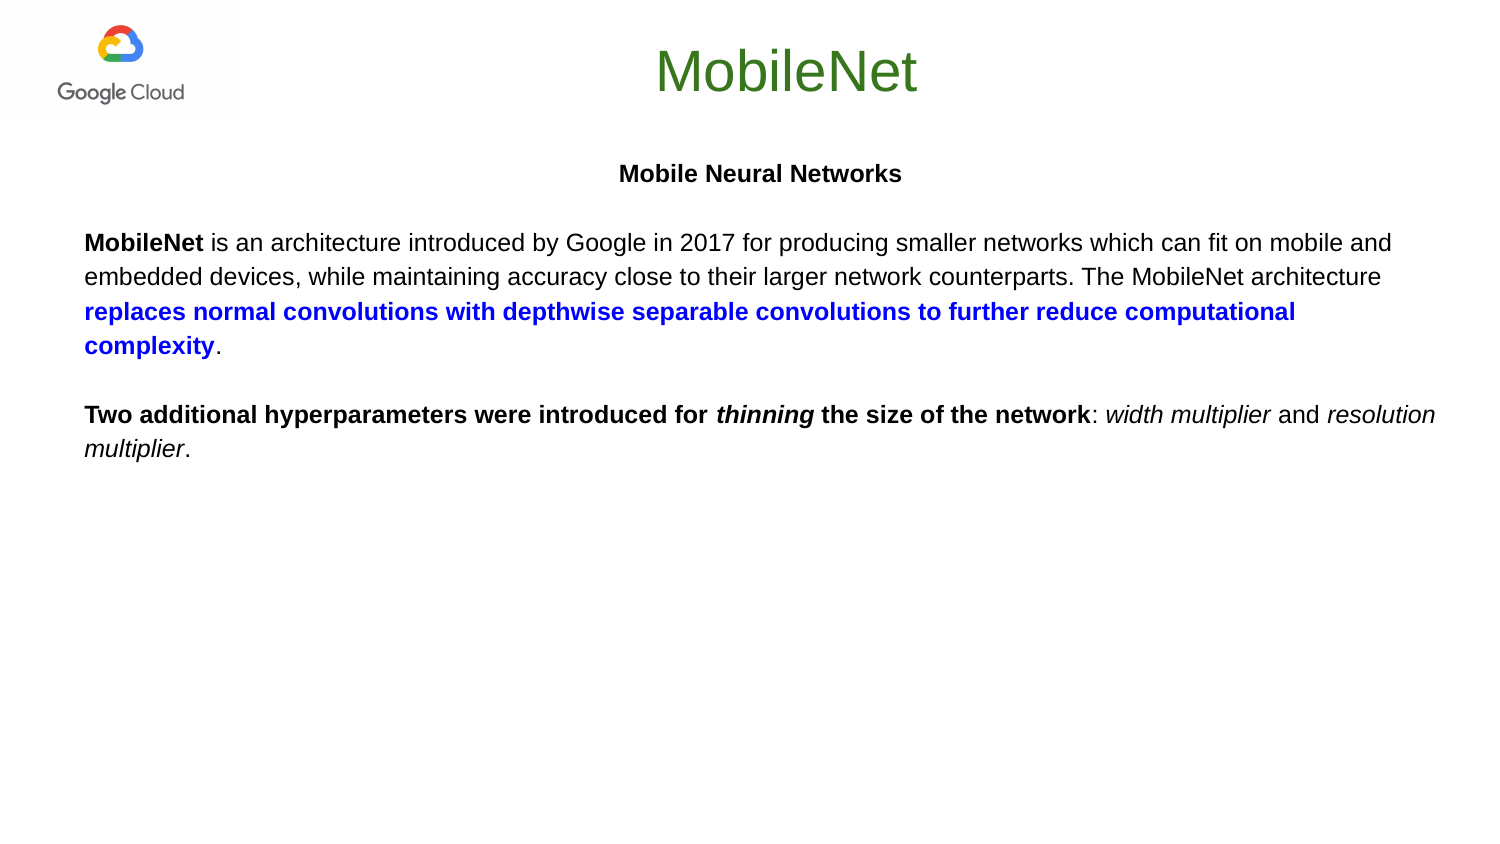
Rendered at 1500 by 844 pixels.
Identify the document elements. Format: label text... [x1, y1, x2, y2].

subtitle MobileNet [87, 17, 1486, 148]
picture [0, 0, 241, 121]
text_box Mobile Neural Networks MobileNet is an architecture introduced by Google in 2017 for producing smaller networks which can fit on mobile and embedded devices, while maintaining accuracy close to their larger network counterparts. The MobileNet architecture replaces normal convolutions with depthwise separable convolutions to further reduce computational complexity. Two additional hyperparameters were introduced for thinning the size of the network: width multiplier and resolution multiplier. [69, 137, 1453, 844]
